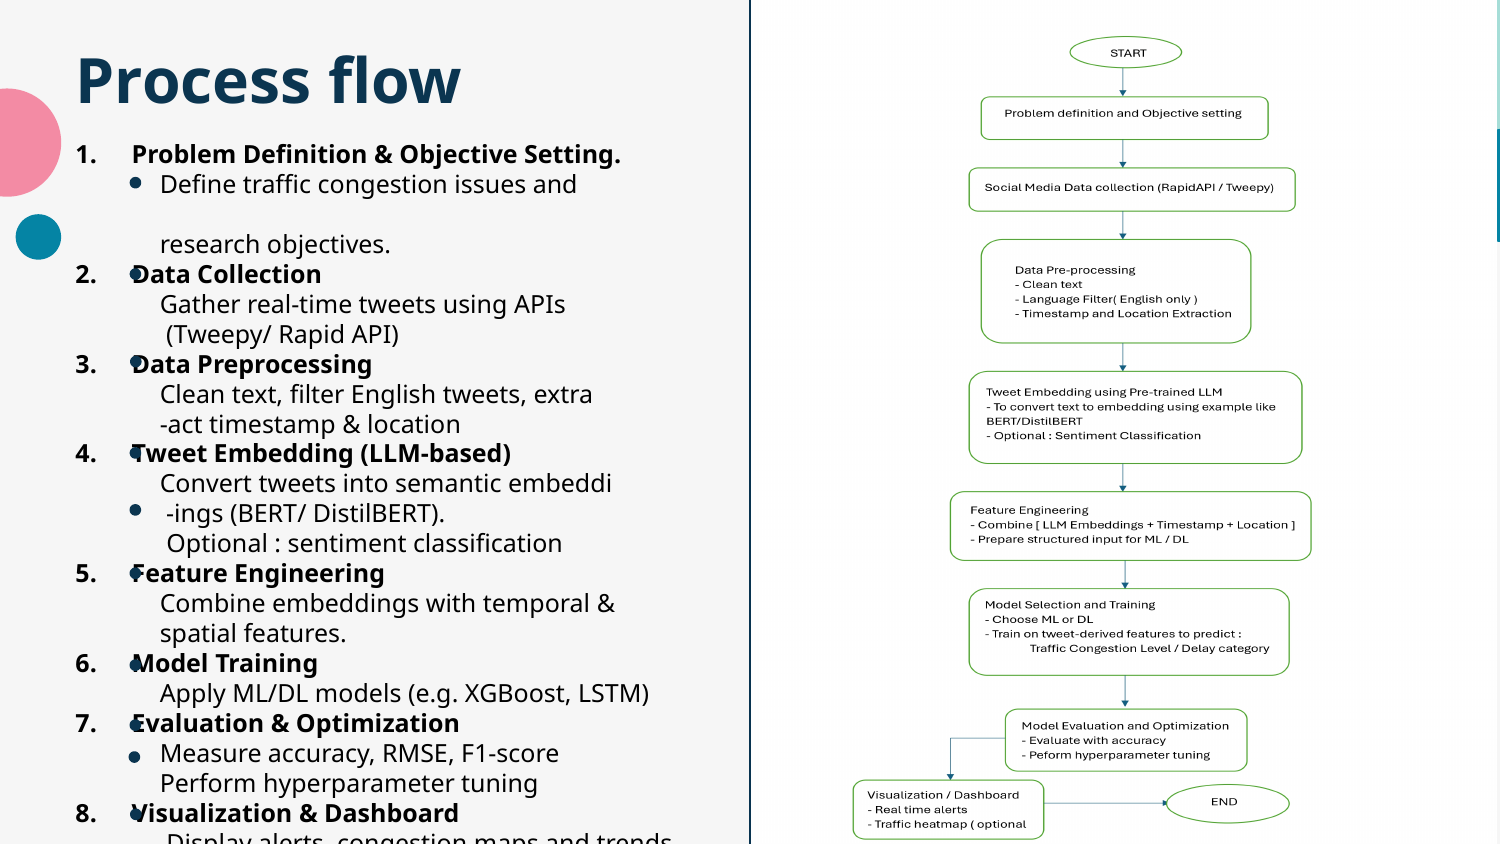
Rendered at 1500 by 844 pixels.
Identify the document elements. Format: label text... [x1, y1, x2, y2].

text_box [129, 447, 142, 459]
text_box Problem Definition & Objective Setting. Define traffic congestion issues and research objectives. Data Collection Gather real-time tweets using APIs (Tweepy/ Rapid API) Data Preprocessing Clean text, filter English tweets, extra -act timestamp & location Tweet Embedding (LLM-based) Convert tweets into semantic embeddi -ings (BERT/ DistilBERT). Optional : sentiment classification Feature Engineering Combine embeddings with temporal & spatial features. Model Training Apply ML/DL models (e.g. XGBoost, LSTM) Evaluation & Optimization Measure accuracy, RMSE, F1-score Perform hyperparameter tuning Visualization & Dashboard Display alerts, congestion maps and trends. [60, 131, 743, 844]
text_box [129, 268, 142, 280]
text_box [129, 504, 142, 516]
text_box [129, 659, 142, 671]
text_box [129, 176, 142, 189]
text_box [129, 567, 142, 580]
text_box [130, 355, 142, 368]
text_box [129, 719, 142, 731]
title Process flow [60, 25, 743, 120]
text_box [128, 751, 141, 763]
text_box [130, 808, 142, 821]
picture [751, 0, 1498, 844]
